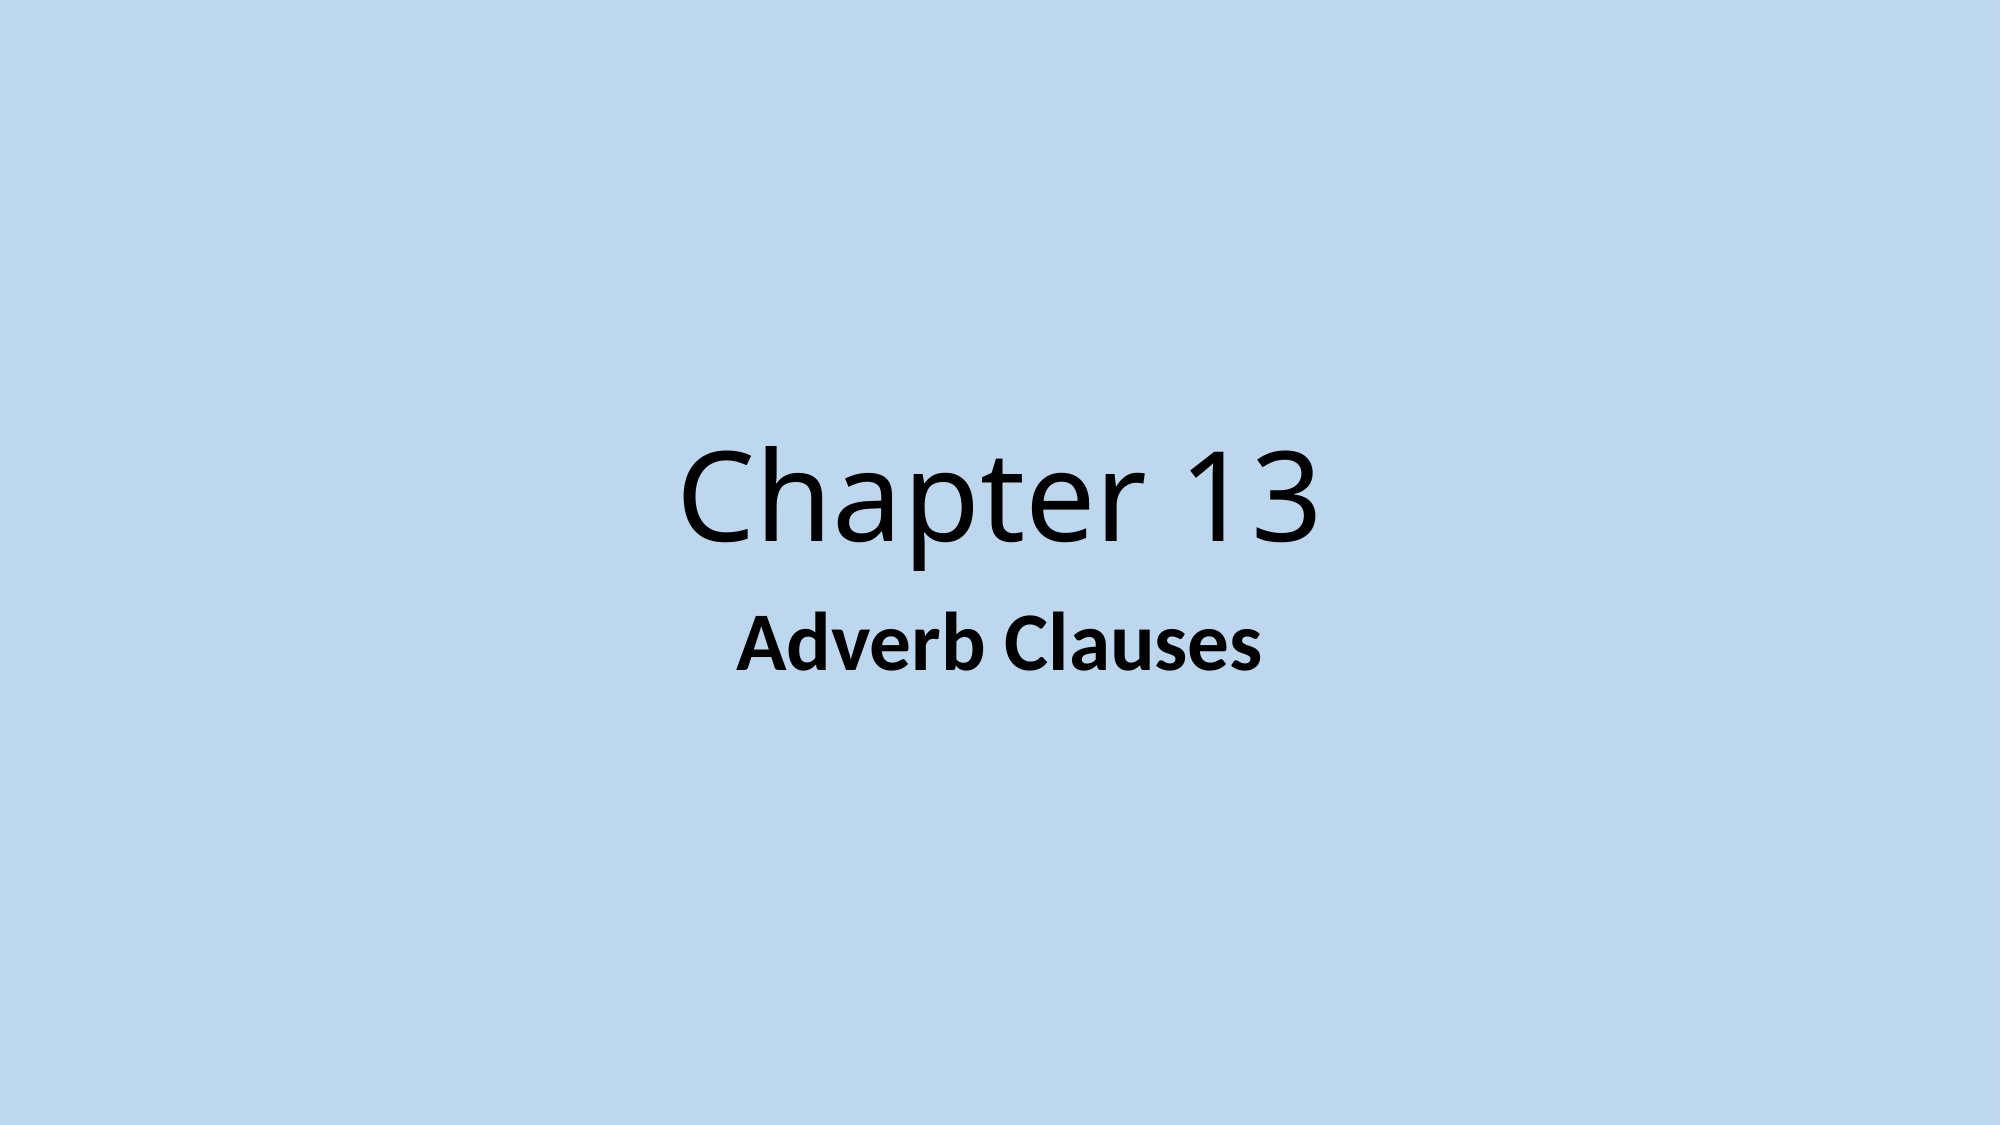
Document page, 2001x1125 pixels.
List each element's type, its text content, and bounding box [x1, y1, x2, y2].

subtitle Adverb Clauses [249, 590, 1750, 863]
title Chapter 13 [249, 184, 1750, 576]
